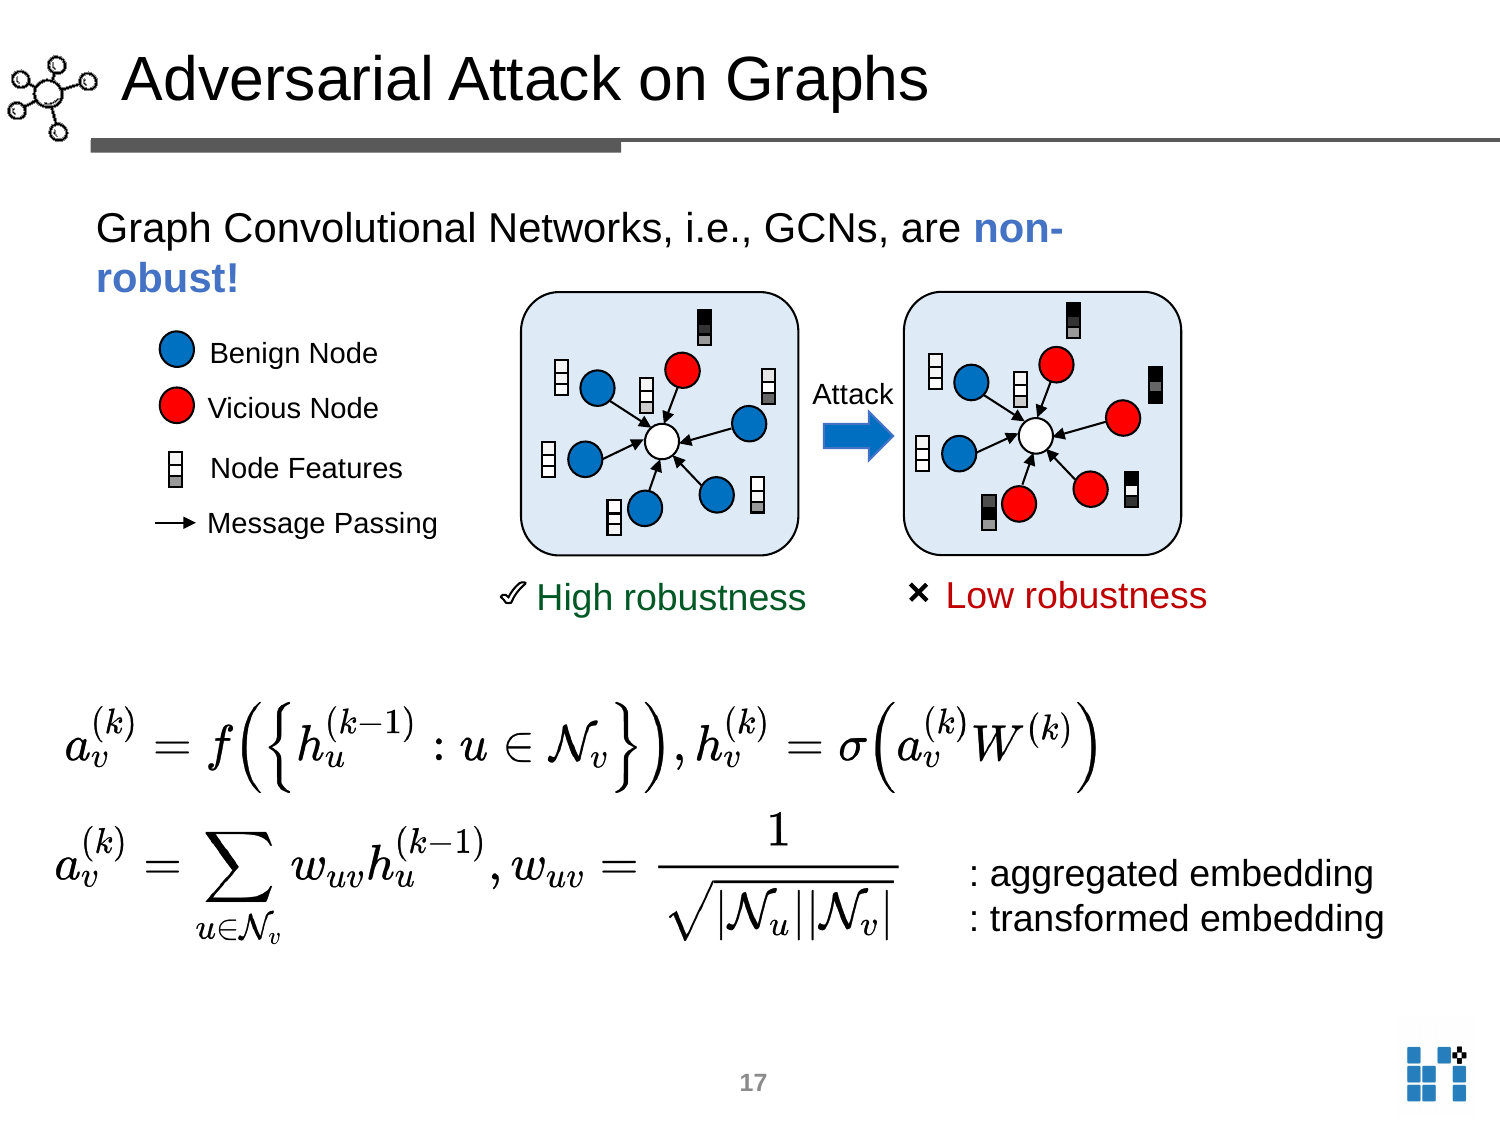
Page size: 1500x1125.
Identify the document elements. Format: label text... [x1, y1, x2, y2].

text_box [1148, 381, 1162, 392]
text_box [928, 379, 943, 390]
text_box [954, 364, 989, 401]
text_box [1105, 400, 1141, 436]
text_box [1125, 485, 1139, 496]
text_box [915, 436, 929, 450]
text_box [663, 387, 678, 424]
text_box [1148, 367, 1162, 381]
text_box [159, 331, 194, 367]
text_box [1125, 496, 1139, 507]
text_box [928, 353, 943, 368]
text_box [697, 324, 711, 335]
text_box [1125, 471, 1139, 485]
text_box [1067, 317, 1081, 328]
text_box [542, 441, 556, 456]
text_box [555, 373, 569, 384]
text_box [975, 433, 1019, 453]
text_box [672, 455, 702, 486]
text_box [1052, 421, 1106, 437]
text_box [627, 490, 663, 527]
picture [1396, 1017, 1477, 1117]
text_box [982, 495, 996, 509]
text_box [1067, 328, 1081, 338]
text_box [982, 509, 996, 520]
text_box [649, 459, 661, 492]
text_box [697, 335, 711, 346]
text_box Message Passing [192, 497, 486, 548]
text_box [542, 456, 556, 467]
text_box [1013, 372, 1028, 386]
text_box [555, 384, 569, 395]
text_box [169, 452, 183, 466]
text_box [555, 359, 569, 373]
text_box [607, 500, 621, 514]
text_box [678, 428, 733, 444]
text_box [1037, 380, 1052, 418]
text_box [640, 377, 654, 392]
text_box [665, 352, 700, 388]
text_box Low robustness [930, 563, 1224, 624]
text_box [982, 394, 1025, 422]
text_box [982, 520, 996, 531]
text_box [762, 383, 776, 394]
text_box [942, 435, 977, 472]
text_box [1148, 392, 1162, 403]
text_box [568, 441, 603, 478]
text_box [500, 582, 521, 604]
text_box [607, 525, 621, 536]
text_box [645, 423, 679, 460]
text_box [697, 310, 711, 324]
text_box [915, 450, 929, 461]
text_box High robustness [521, 565, 841, 626]
text_box [1039, 346, 1074, 383]
text_box [580, 370, 615, 406]
text_box [1073, 471, 1108, 507]
slide_number 17 [662, 1059, 845, 1105]
text_box [1019, 418, 1053, 454]
text_box Node Features [195, 441, 488, 492]
text_box Benign Node [194, 327, 488, 377]
text_box [903, 309, 1182, 556]
text_box [1067, 309, 1081, 317]
text_box [520, 309, 799, 556]
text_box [1045, 448, 1076, 480]
text_box [159, 387, 192, 424]
text_box [169, 466, 183, 477]
text_box [751, 491, 765, 502]
text_box [762, 369, 776, 383]
text_box Graph Convolutional Networks, i.e., GCNs, are non-robust! [81, 193, 1218, 309]
text_box [910, 583, 927, 601]
text_box [762, 394, 776, 405]
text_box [1022, 452, 1034, 485]
text_box [607, 514, 621, 525]
text_box [1013, 386, 1028, 397]
picture [59, 699, 1101, 798]
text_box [602, 439, 645, 460]
text_box [751, 477, 765, 491]
picture [50, 809, 904, 949]
text_box [640, 392, 654, 402]
text_box [542, 467, 556, 477]
text_box [1001, 486, 1037, 522]
text_box Vicious Node [192, 382, 486, 433]
text_box [928, 368, 943, 379]
text_box [732, 405, 767, 442]
title Adversarial Attack on Graphs [106, 20, 1401, 140]
text_box Attack [797, 368, 928, 418]
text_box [609, 400, 652, 428]
text_box [699, 477, 734, 513]
text_box [822, 418, 895, 463]
text_box [751, 502, 765, 513]
text_box [915, 461, 929, 472]
text_box [169, 477, 183, 488]
